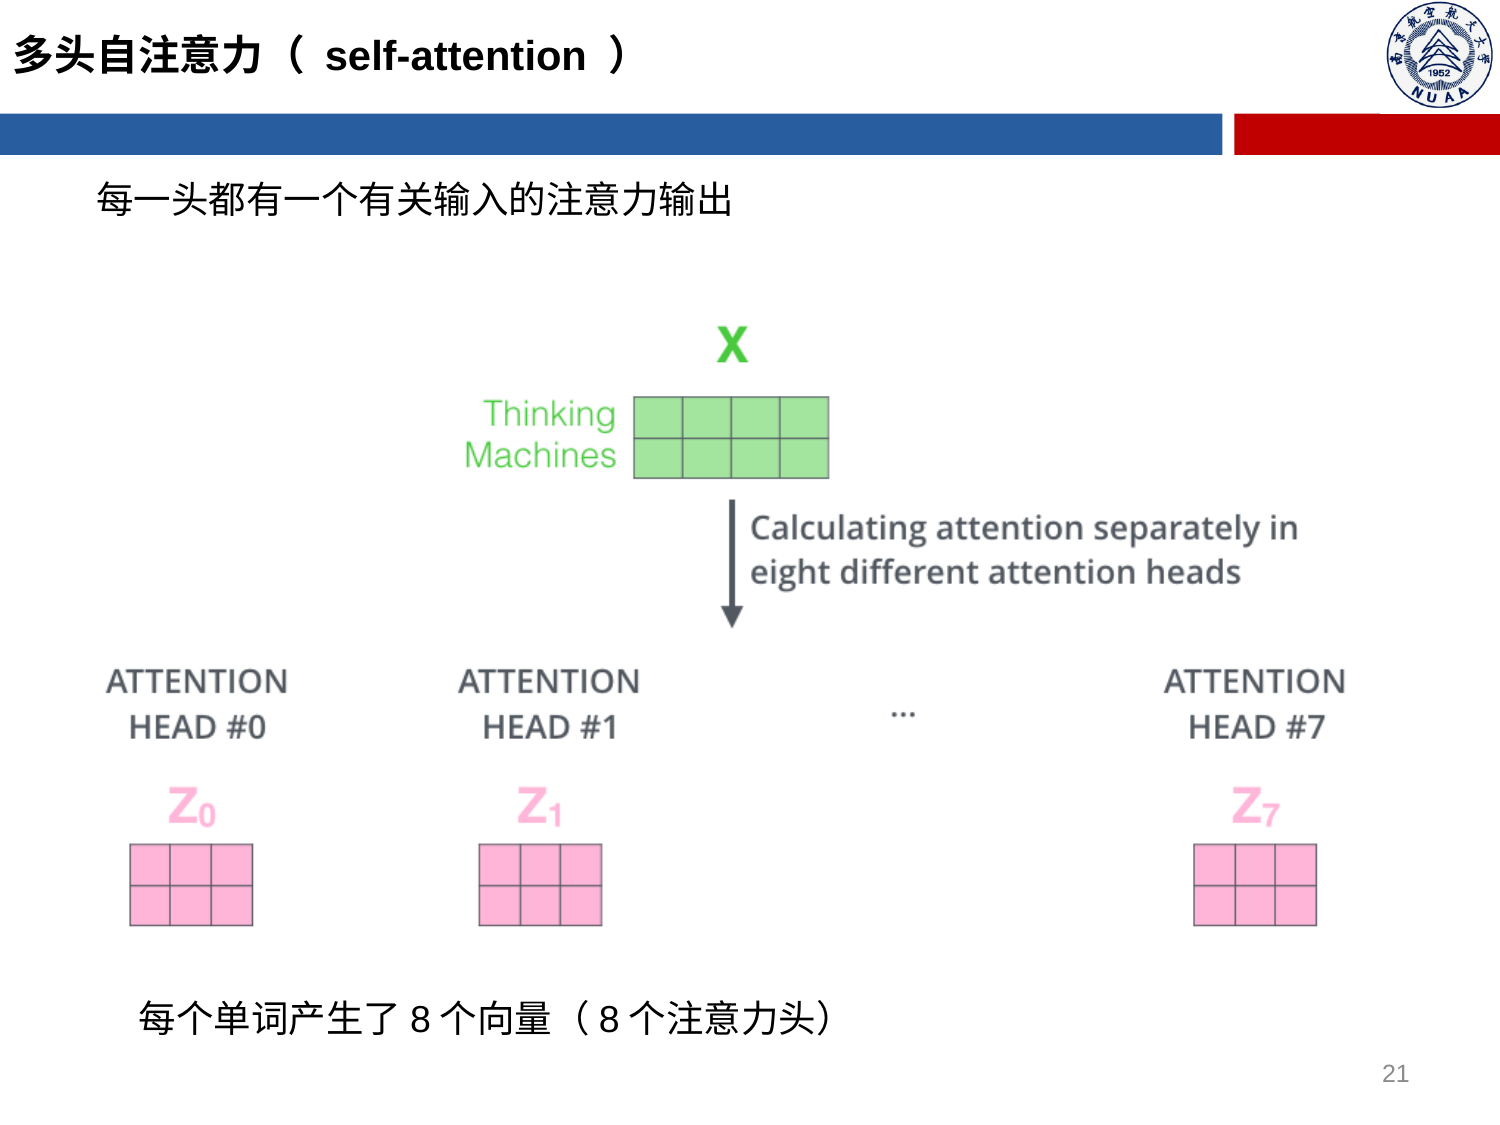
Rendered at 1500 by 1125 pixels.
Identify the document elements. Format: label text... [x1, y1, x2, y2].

text_box 每一头都有一个有关输入的注意力输出 [81, 168, 1417, 229]
text_box 每个单词产生了8个向量（8个注意力头） [123, 1023, 1341, 1048]
text_box 多头自注意力（ self-attention ） [0, 21, 999, 86]
text_box [0, 111, 1225, 157]
text_box [1232, 111, 1500, 157]
picture [0, 302, 1500, 1015]
slide_number 21 [1074, 1042, 1425, 1103]
picture [1380, 0, 1500, 114]
